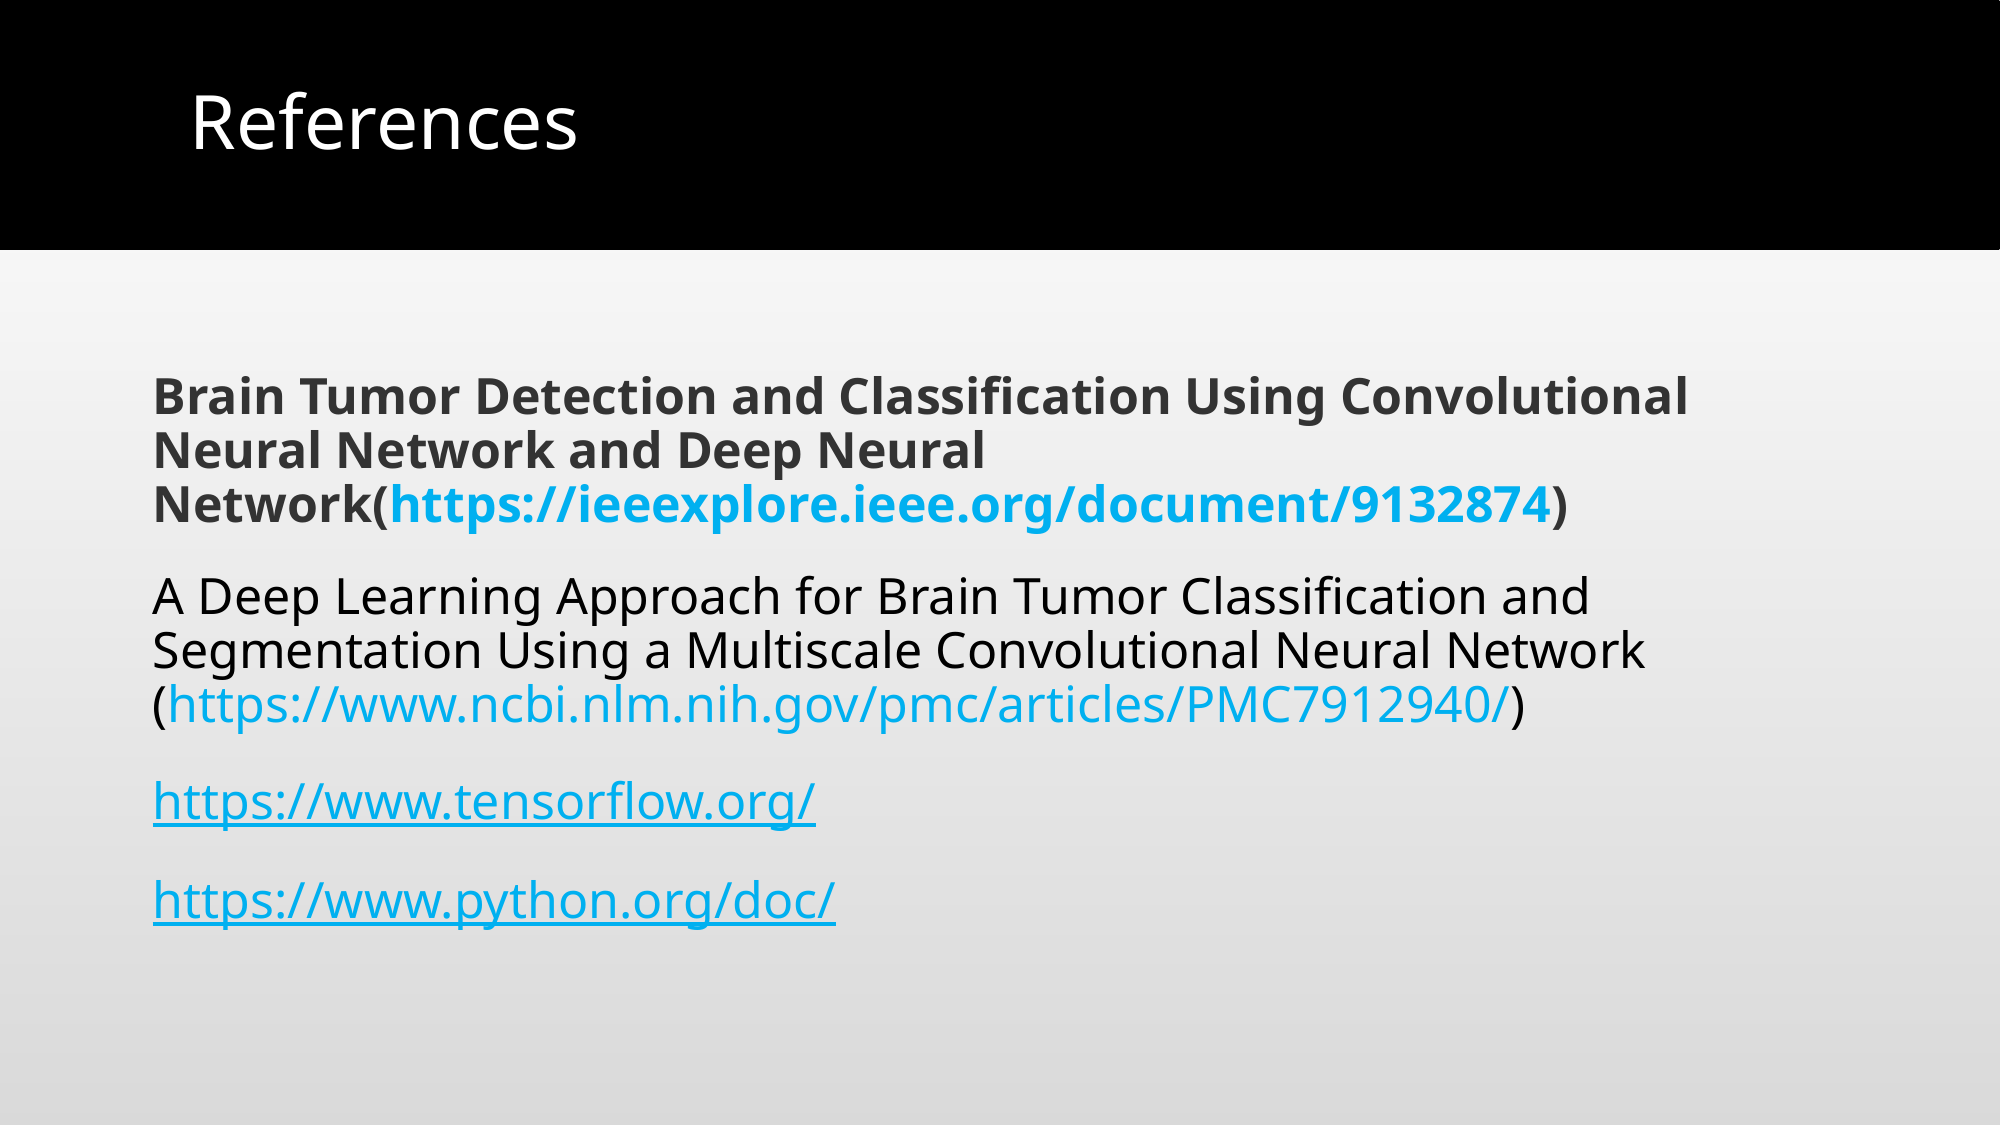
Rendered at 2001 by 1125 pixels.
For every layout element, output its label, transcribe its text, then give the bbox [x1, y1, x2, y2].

list Brain Tumor Detection and Classification Using Convolutional Neural Network and Deep Neural Network(https://ieeexplore.ieee.org/document/9132874) A Deep Learning Approach for Brain Tumor Classification and Segmentation Using a Multiscale Convolutional Neural Network (https://www.ncbi.nlm.nih.gov/pmc/articles/PMC7912940/) https://www.tensorflow.org/ https://www.python.org/doc/ [137, 364, 1825, 1115]
title References [174, 16, 1825, 234]
